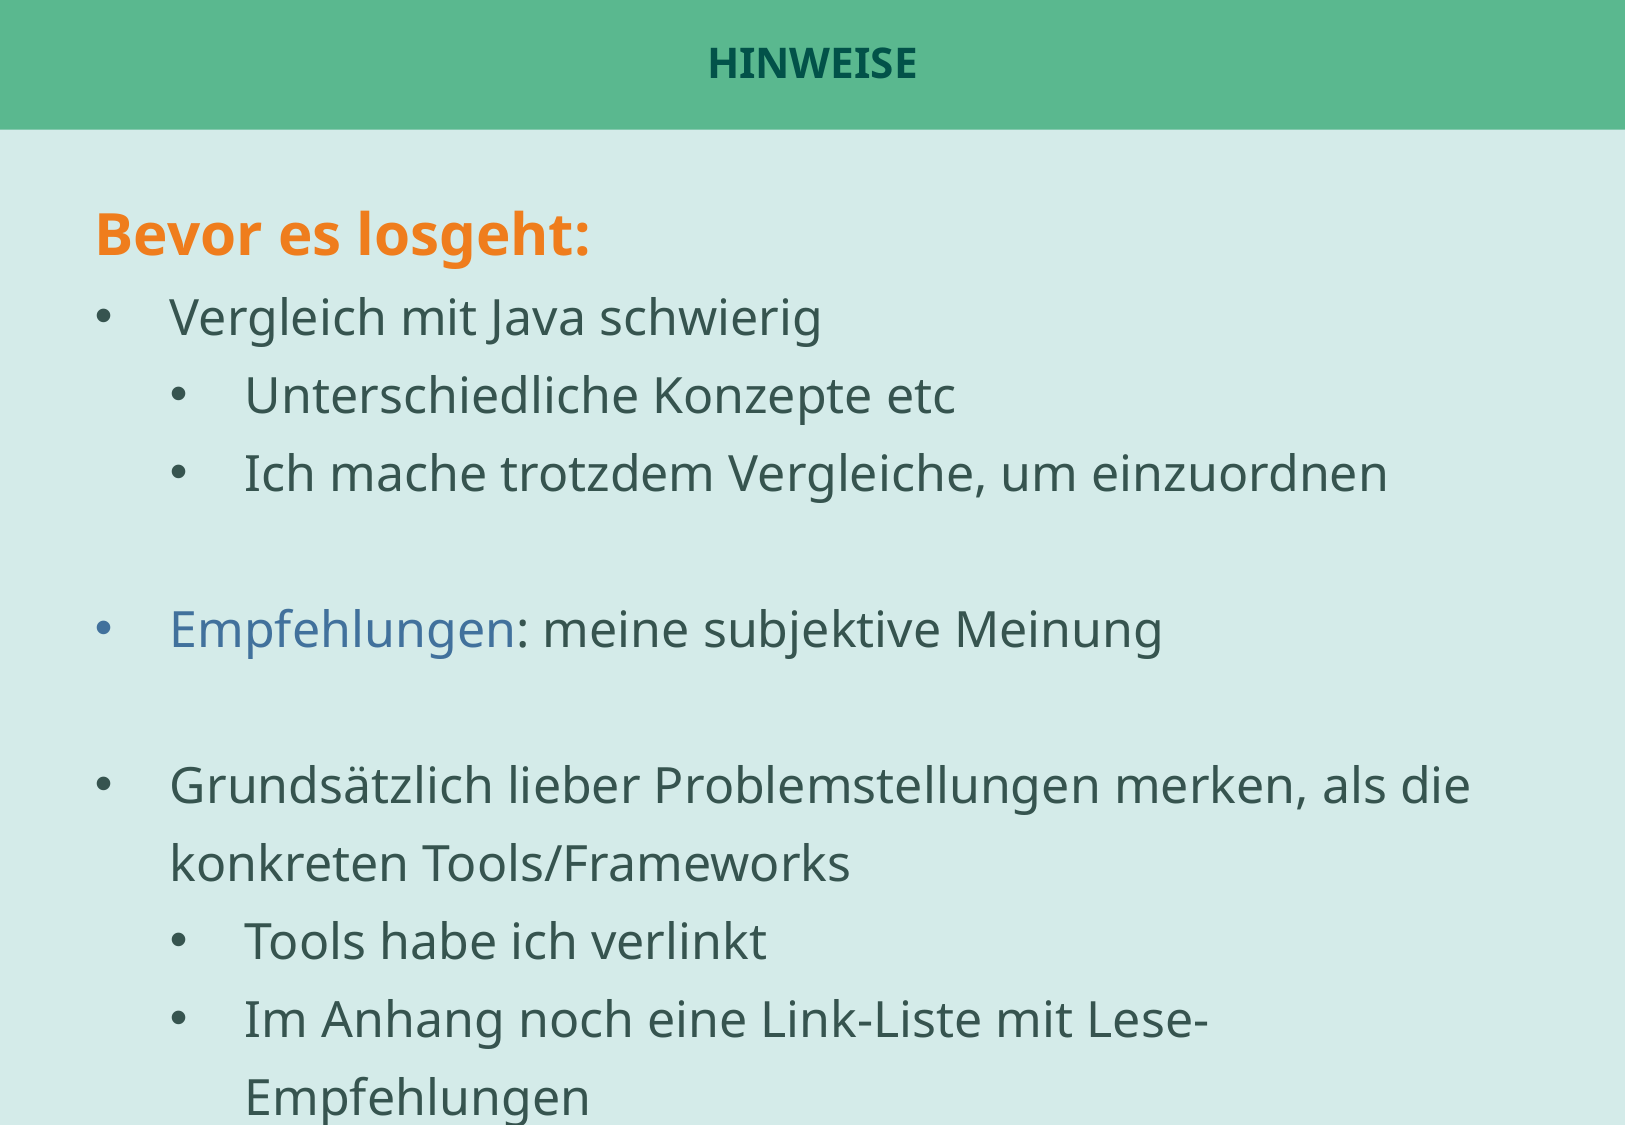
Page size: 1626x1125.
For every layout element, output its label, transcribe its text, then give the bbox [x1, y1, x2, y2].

text_box Bevor es losgeht: Vergleich mit Java schwierig Unterschiedliche Konzepte etc Ich mache trotzdem Vergleiche, um einzuordnen Empfehlungen: meine subjektive Meinung Grundsätzlich lieber Problemstellungen merken, als die konkreten Tools/Frameworks Tools habe ich verlinkt Im Anhang noch eine Link-Liste mit Lese-Empfehlungen [79, 190, 1541, 1125]
title Hinweise [0, 0, 1625, 130]
